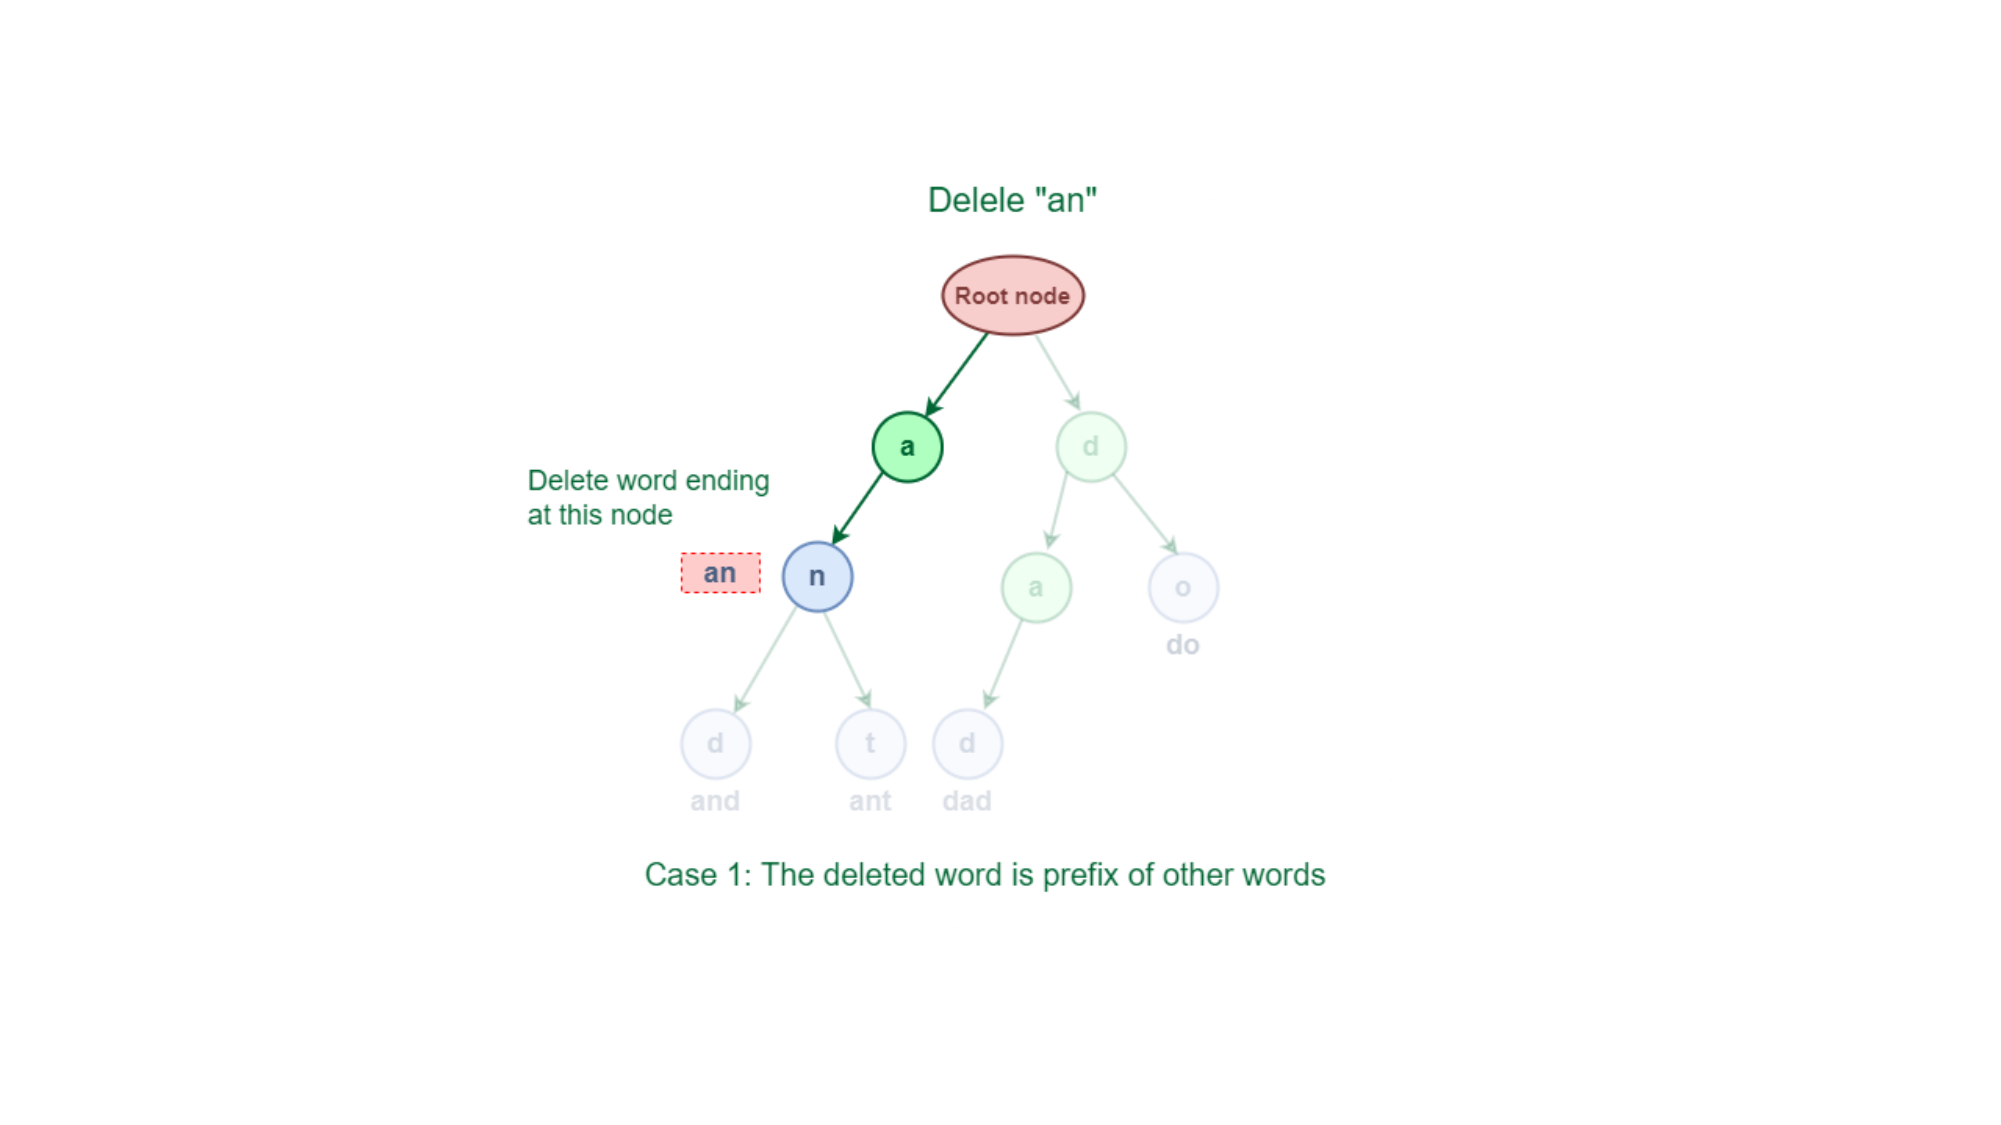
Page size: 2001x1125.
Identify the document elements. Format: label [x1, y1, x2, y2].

picture [445, 123, 1493, 940]
